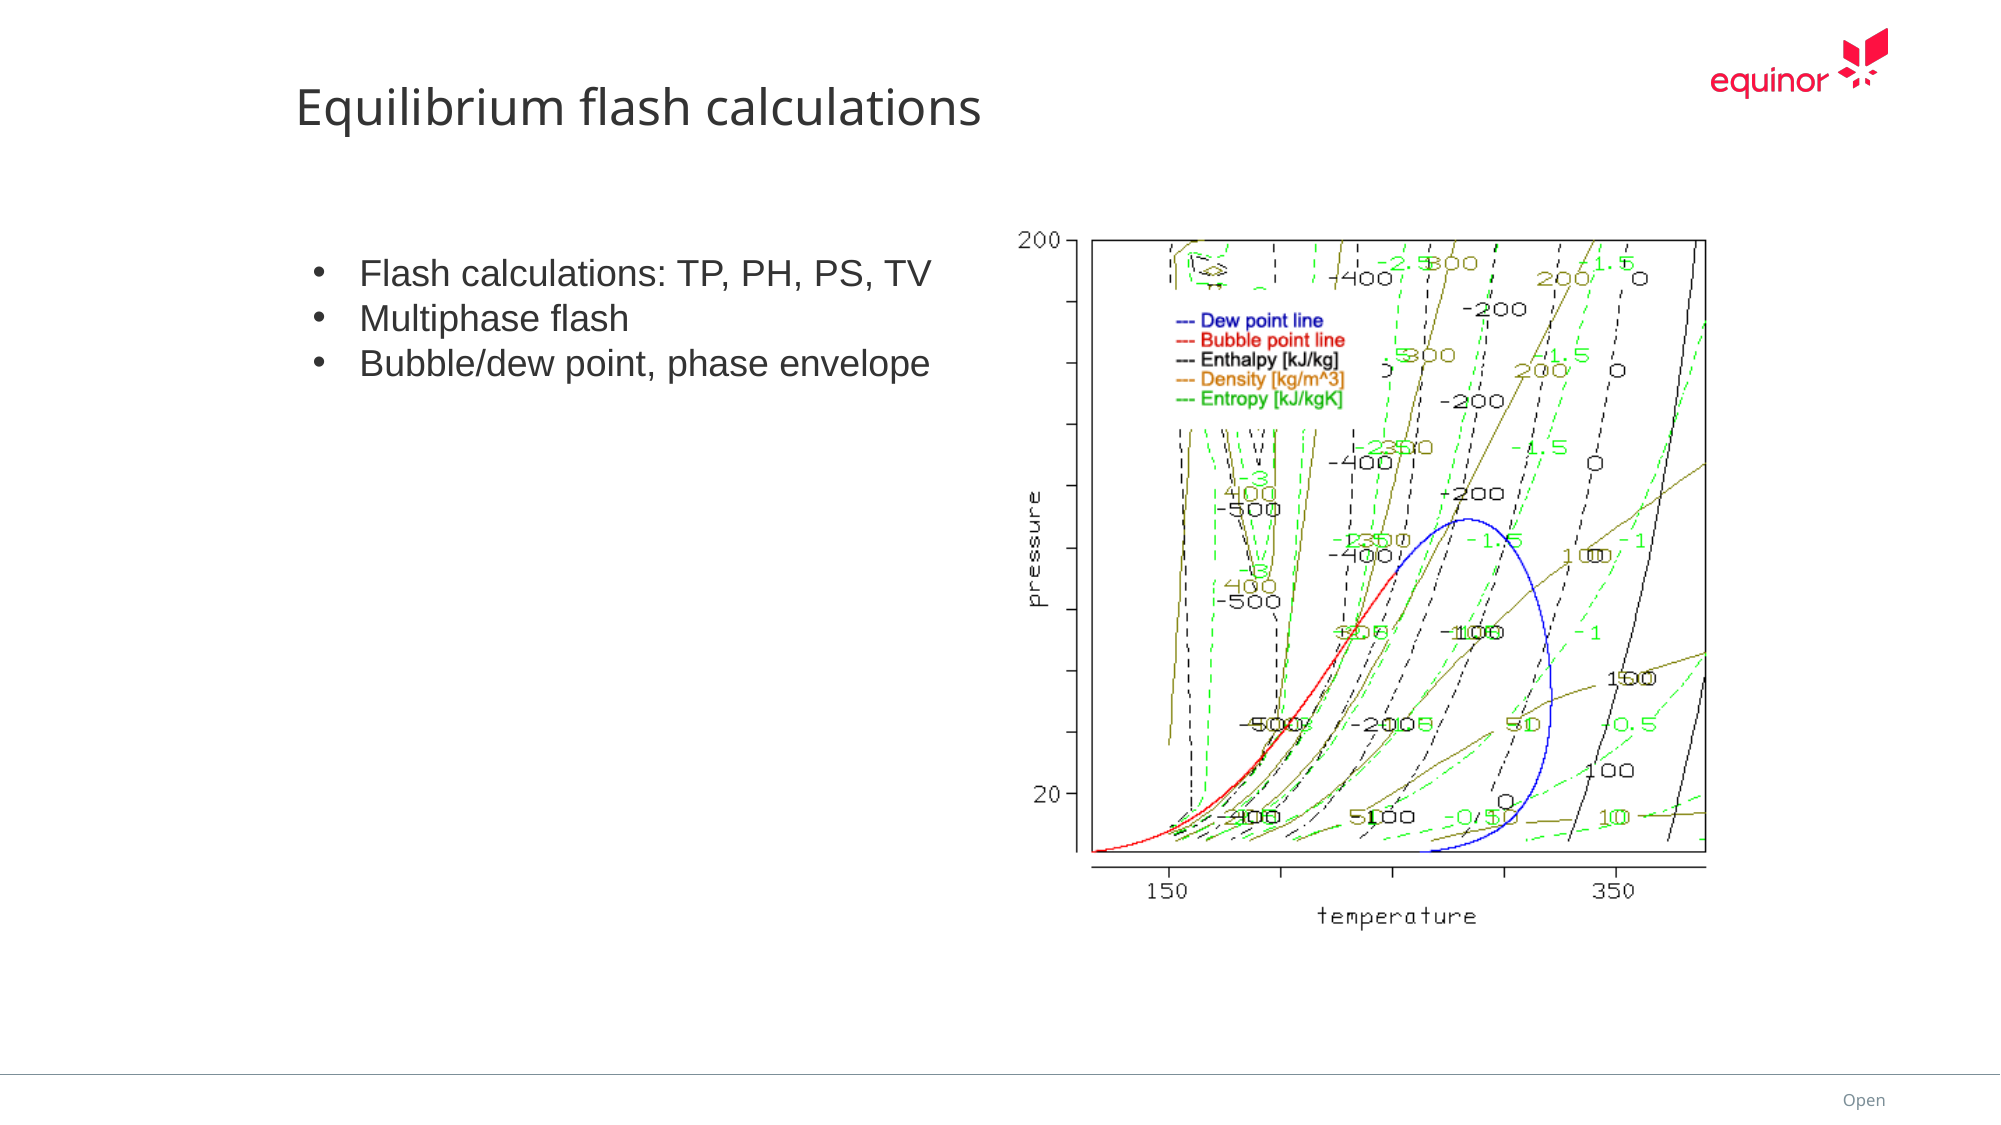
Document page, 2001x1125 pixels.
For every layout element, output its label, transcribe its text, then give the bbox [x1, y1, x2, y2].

title Equilibrium flash calculations [295, 40, 1713, 188]
picture [1005, 220, 1739, 934]
picture [1711, 28, 1888, 99]
text_box Flash calculations: TP, PH, PS, TV Multiphase flash Bubble/dew point, phase envelope [297, 241, 1005, 437]
